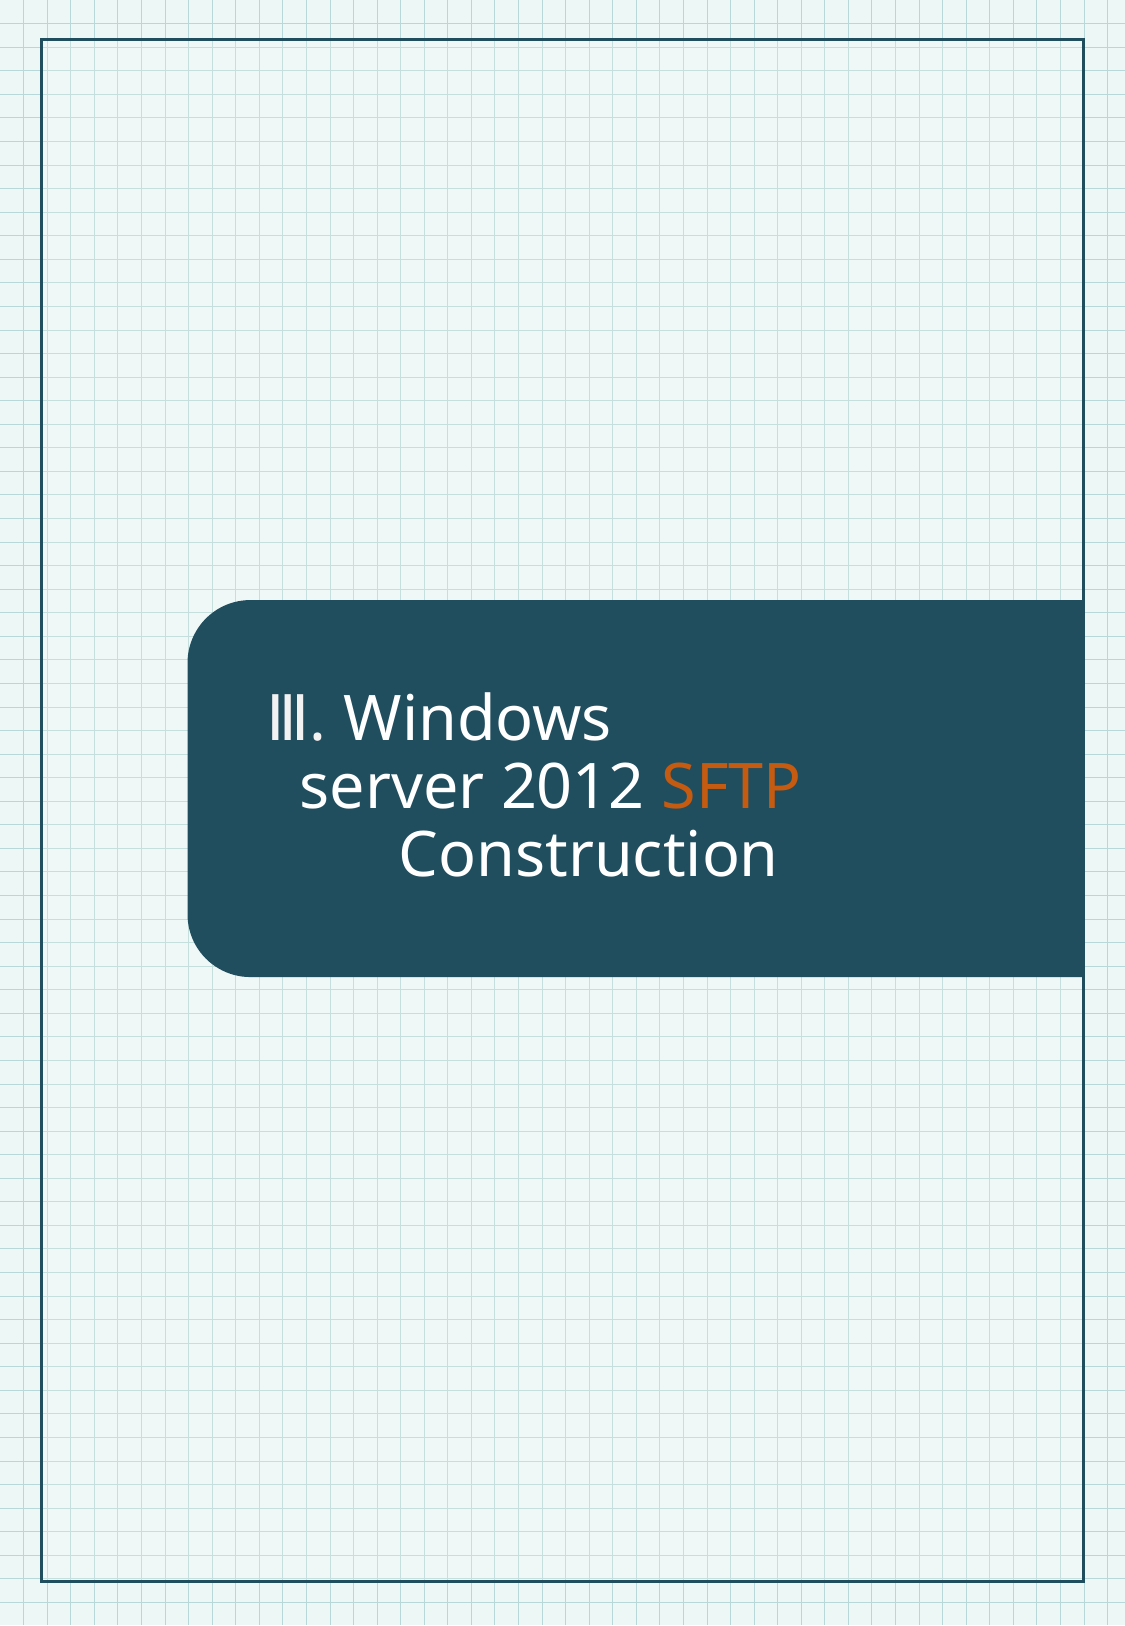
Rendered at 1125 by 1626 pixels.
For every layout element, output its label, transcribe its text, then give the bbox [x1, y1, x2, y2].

title Ⅲ. Windows server 2012 SFTP Construction [251, 677, 1125, 900]
text_box [41, 38, 1084, 1582]
text_box [186, 598, 1085, 979]
